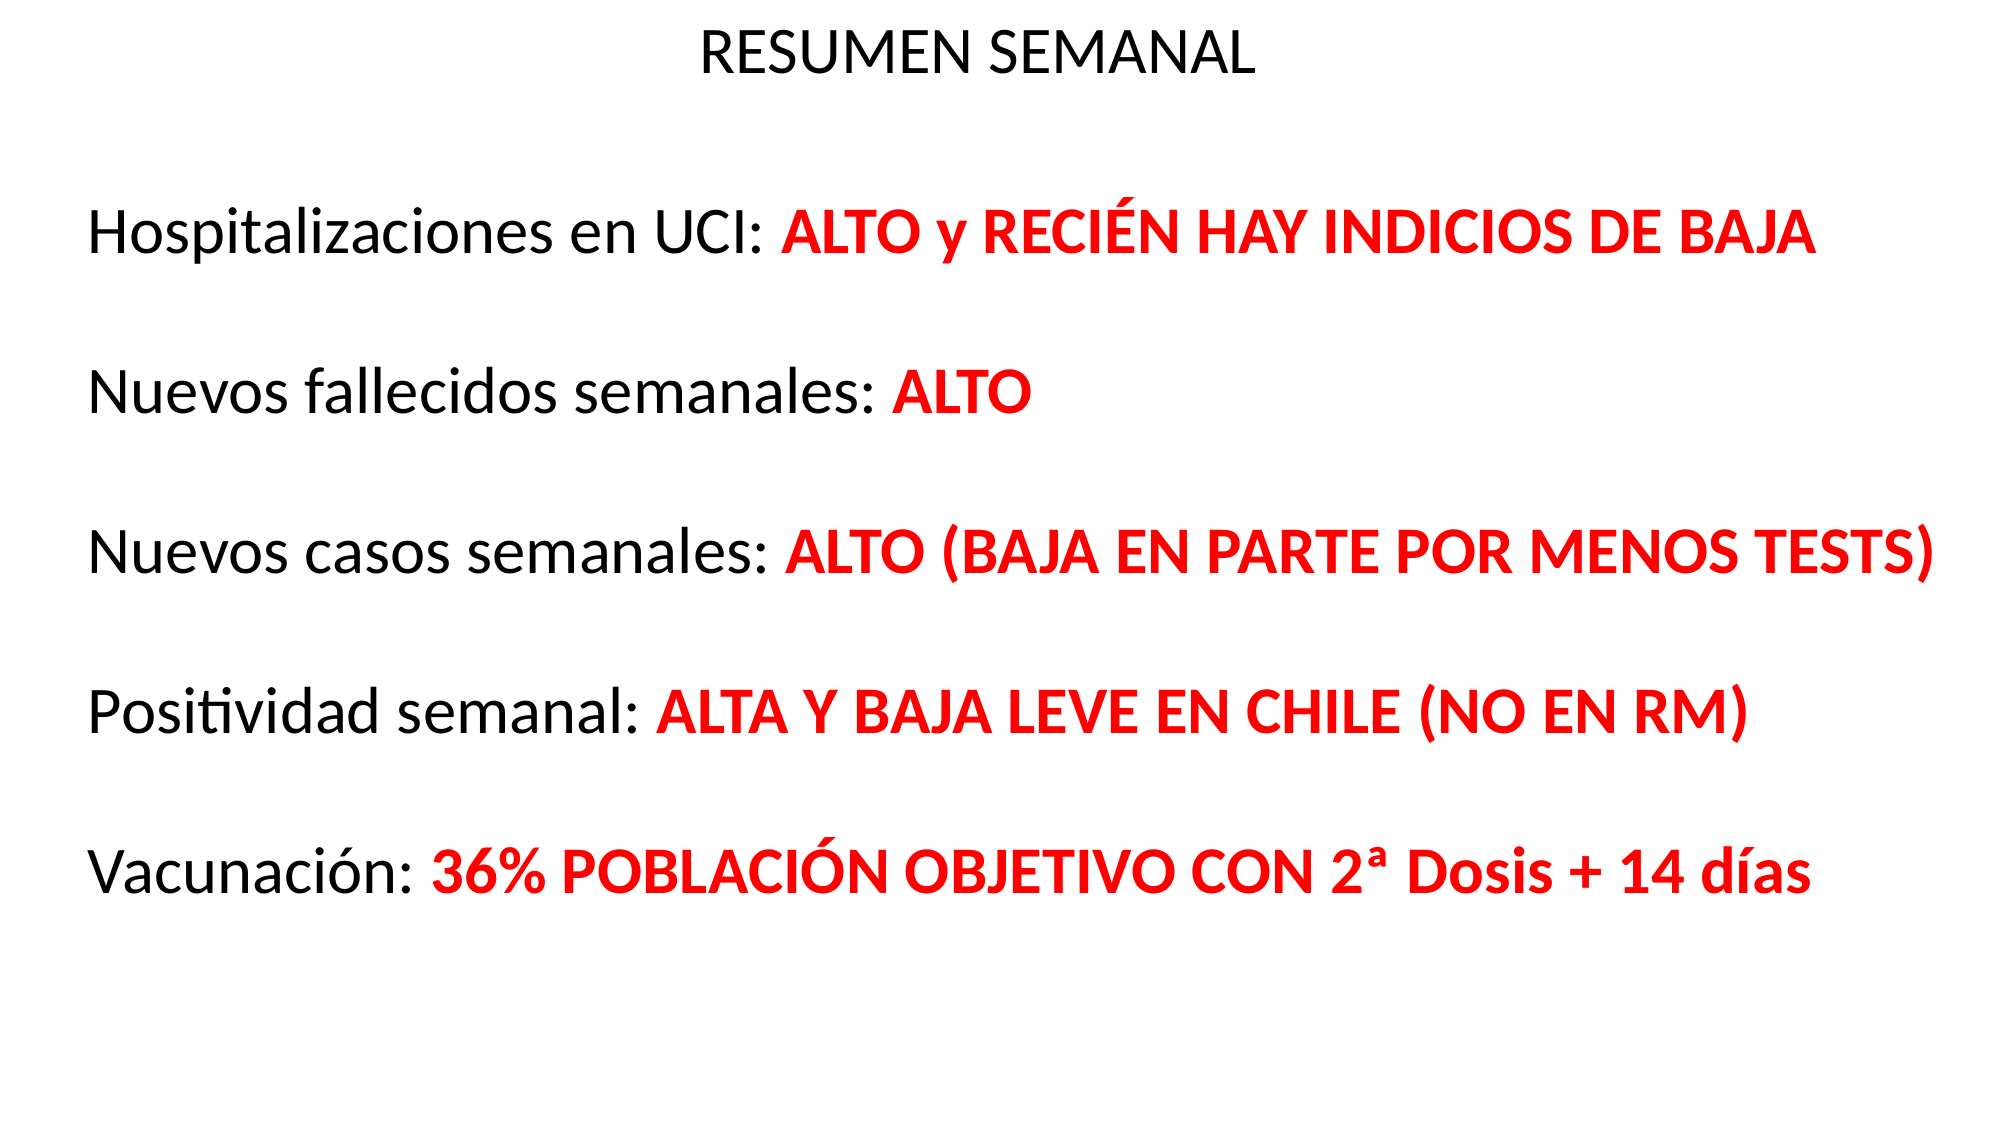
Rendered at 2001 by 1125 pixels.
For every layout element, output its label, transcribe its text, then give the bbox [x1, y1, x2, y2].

text_box RESUMEN SEMANAL [684, 0, 1273, 95]
text_box Hospitalizaciones en UCI: ALTO y RECIÉN HAY INDICIOS DE BAJA Nuevos fallecidos semanales: ALTO Nuevos casos semanales: ALTO (BAJA EN PARTE POR MENOS TESTS) Positividad semanal: ALTA Y BAJA LEVE EN CHILE (NO EN RM) Vacunación: 36% POBLACIÓN OBJETIVO CON 2ª Dosis + 14 días [73, 179, 1952, 994]
